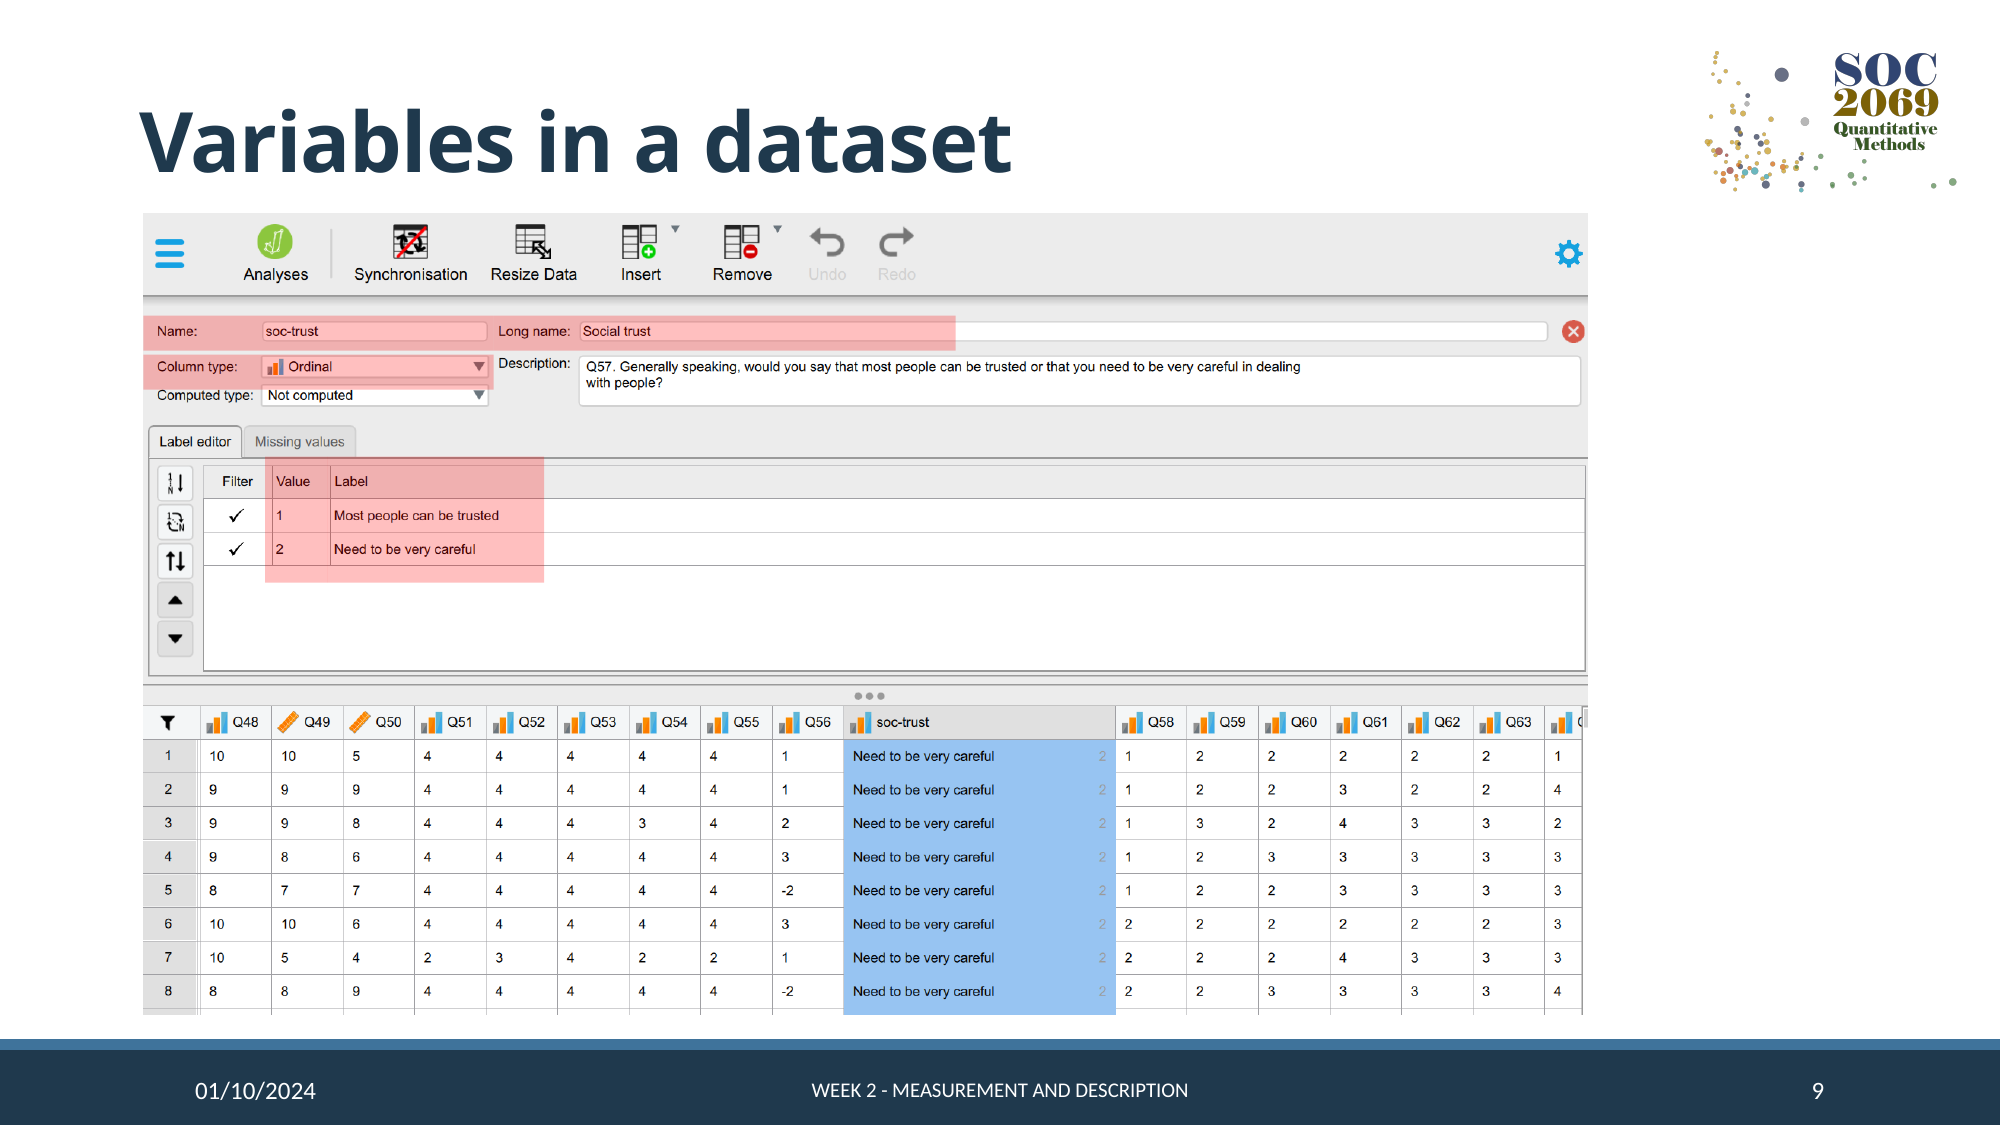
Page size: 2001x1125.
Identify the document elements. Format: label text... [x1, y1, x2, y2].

picture [1695, 46, 1965, 197]
picture [142, 213, 1588, 1015]
footer Week 2 - Measurement and Description [604, 1059, 1396, 1120]
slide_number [180, 1059, 586, 1120]
title Variables in a dataset [124, 47, 1675, 197]
slide_number 9 [1624, 1059, 1840, 1120]
